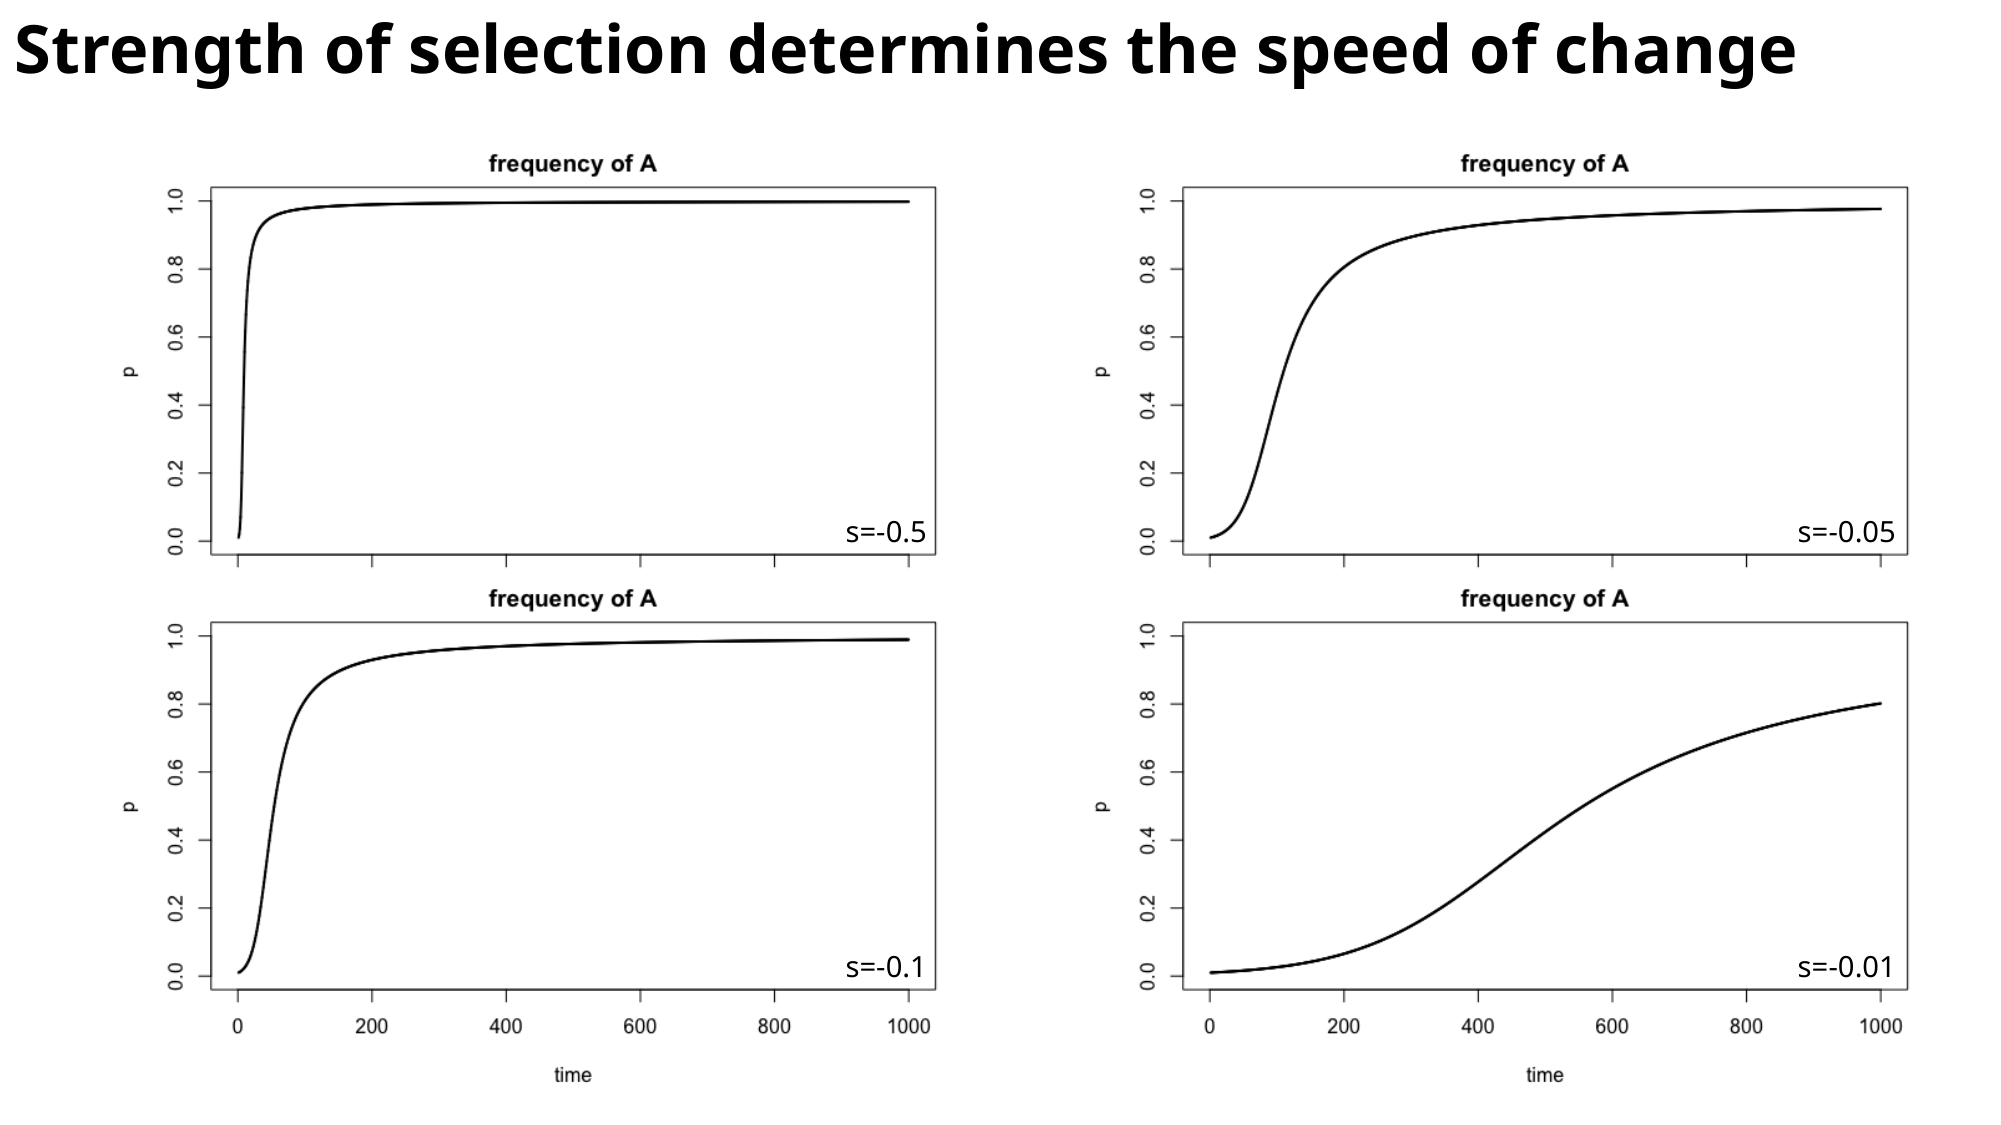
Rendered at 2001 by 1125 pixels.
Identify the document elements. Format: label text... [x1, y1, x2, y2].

text_box Strength of selection determines the speed of change [0, 0, 2000, 95]
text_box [113, 138, 1958, 1112]
